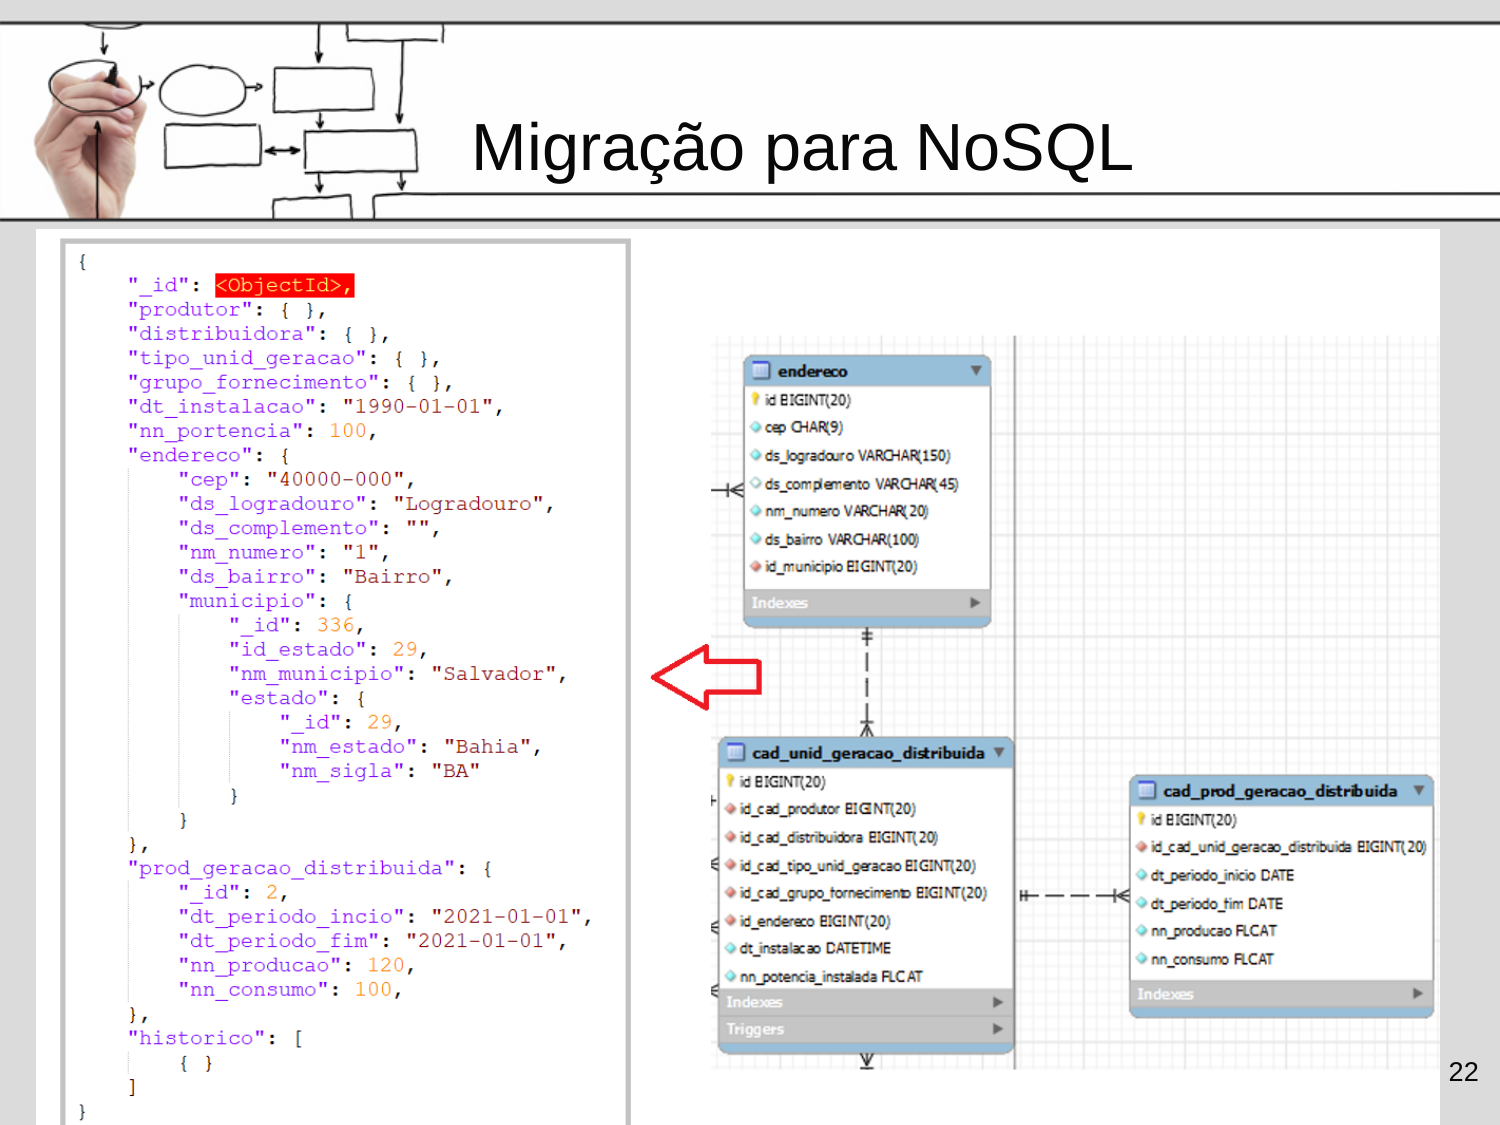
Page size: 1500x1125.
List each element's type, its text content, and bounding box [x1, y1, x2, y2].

picture [0, 0, 1500, 1125]
slide_number 22 [1445, 1038, 1494, 1125]
title Migração para NoSQL [456, 101, 1364, 186]
